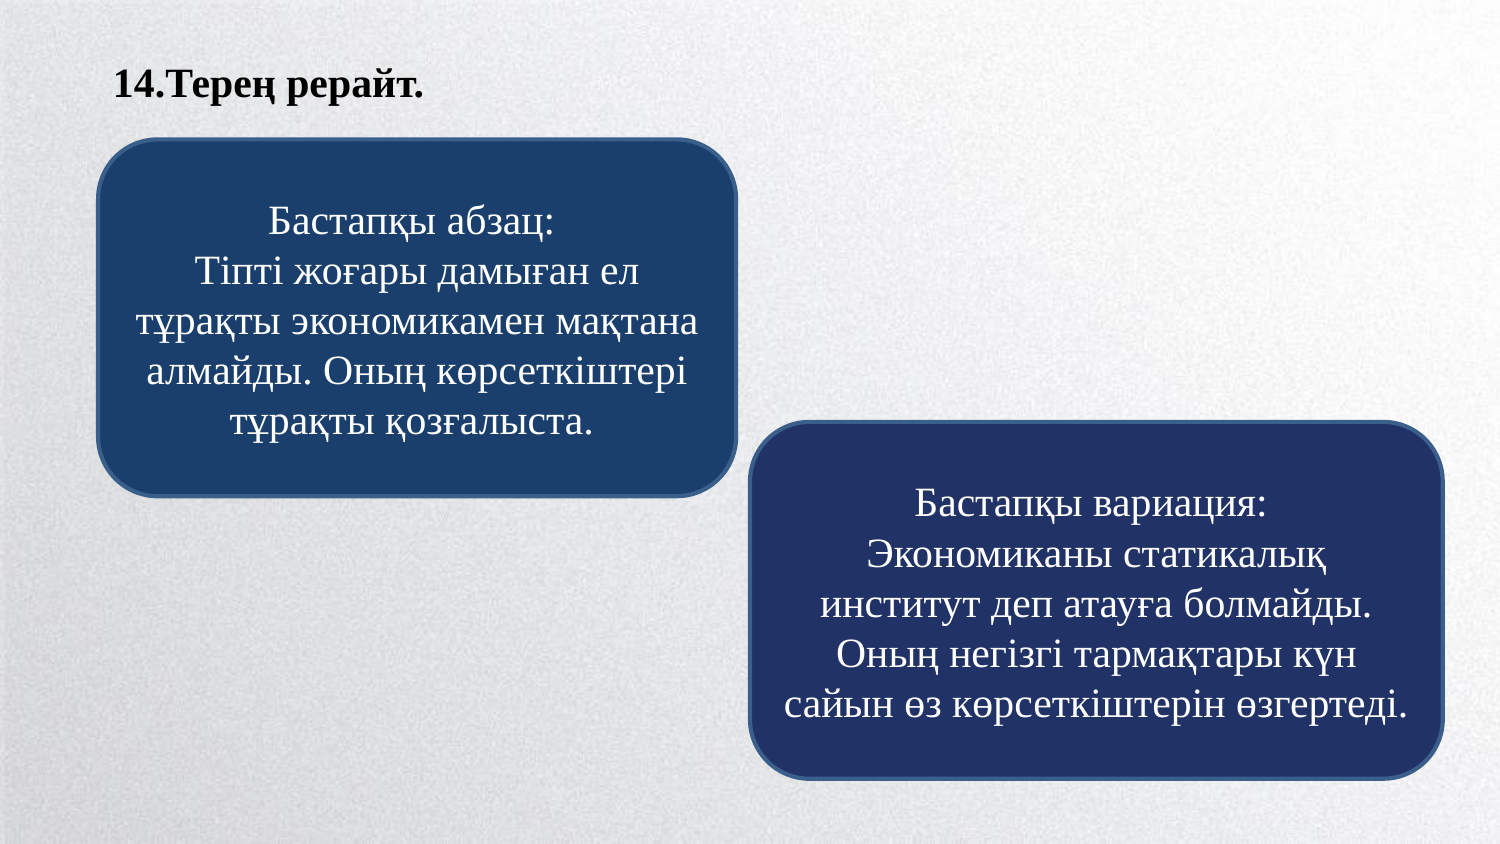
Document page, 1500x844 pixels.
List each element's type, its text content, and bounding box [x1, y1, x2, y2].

text_box Бастапқы вариация: Экономиканы статикалық институт деп атауға болмайды. Оның негізгі тармақтары күн сайын өз көрсеткіштерін өзгертеді. [747, 419, 1445, 781]
text_box Бастапқы абзац: Тіпті жоғары дамыған ел тұрақты экономикамен мақтана алмайды. Оның көрсеткіштері тұрақты қозғалыста. [95, 137, 739, 499]
picture [0, 0, 1500, 844]
text_box 14.Терең рерайт. [98, 48, 849, 114]
